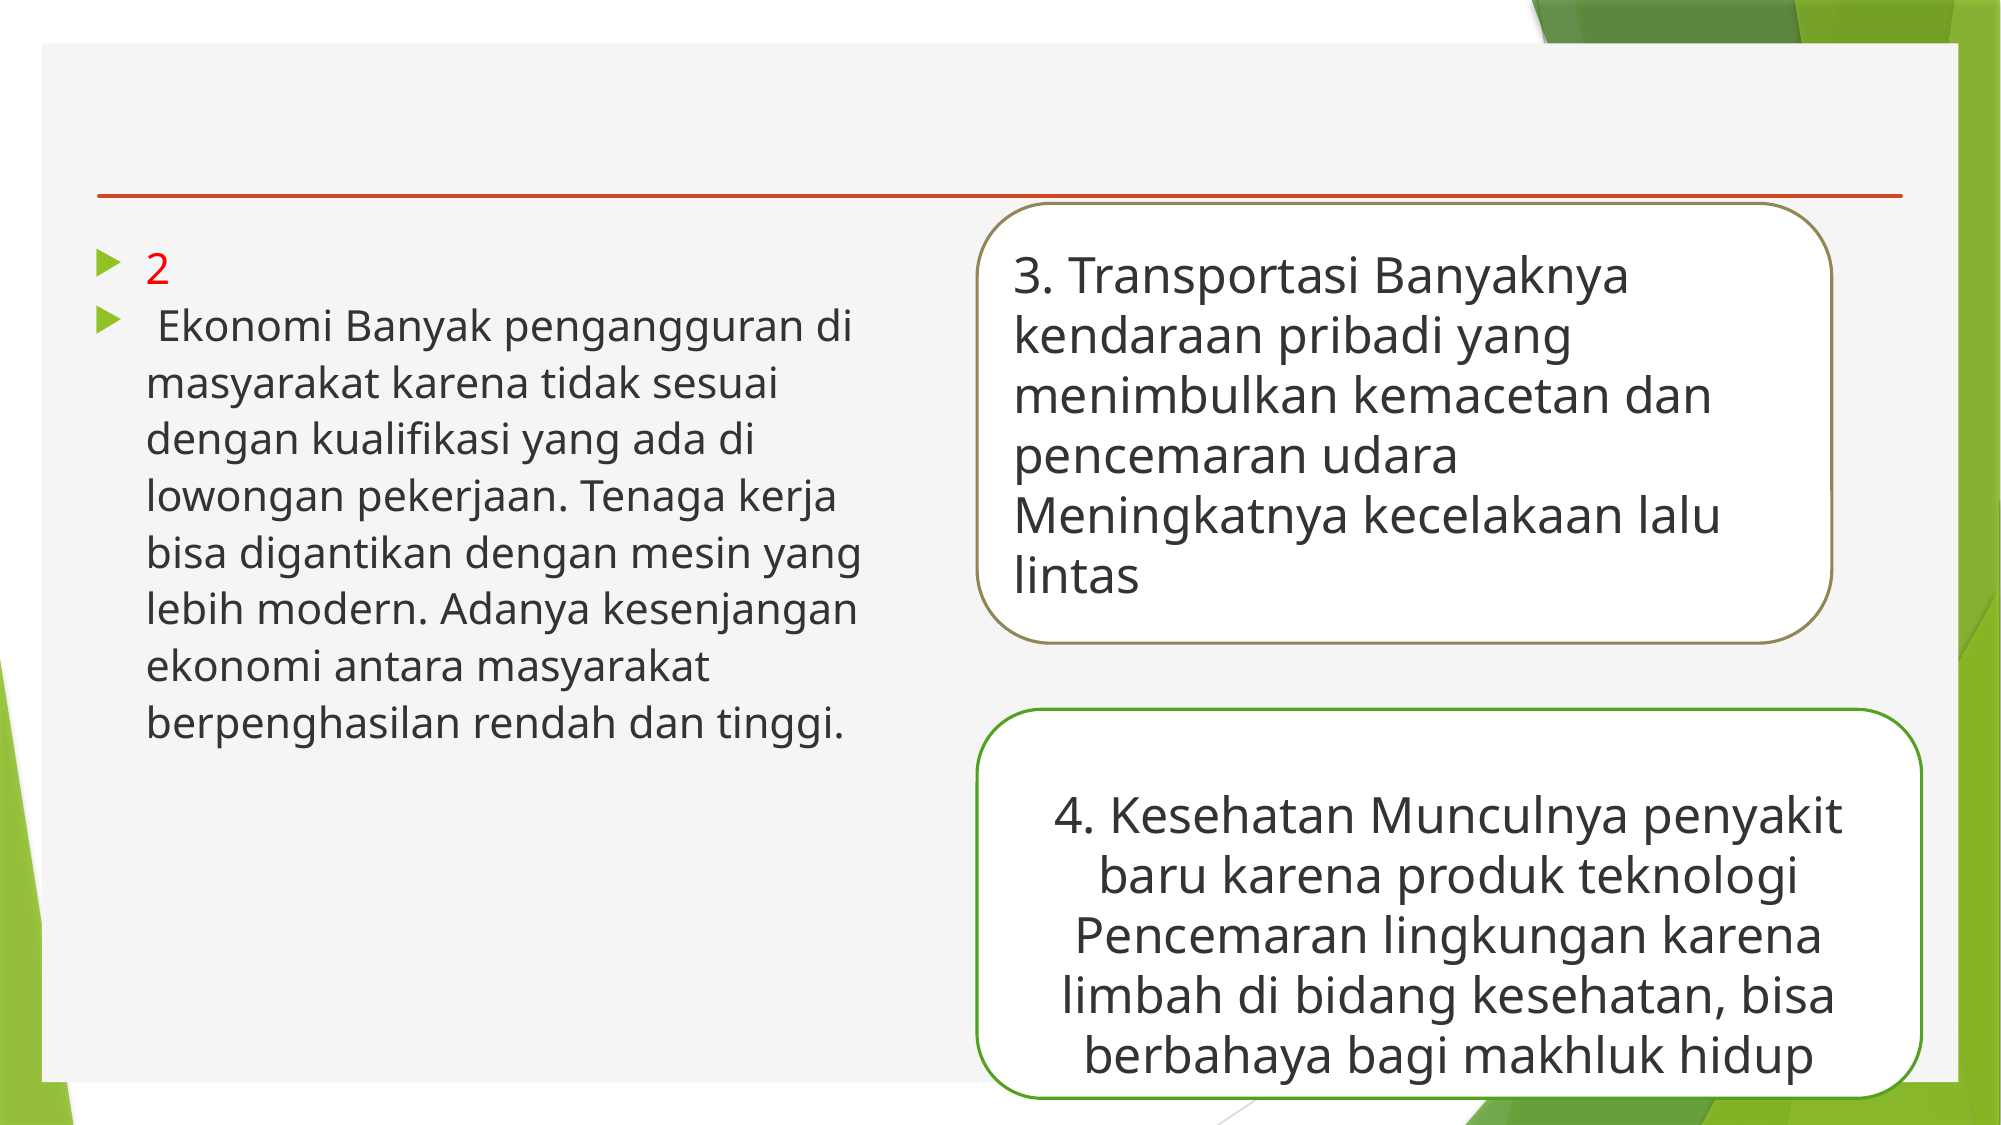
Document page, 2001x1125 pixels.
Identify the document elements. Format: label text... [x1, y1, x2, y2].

text_box 3. Transportasi Banyaknya kendaraan pribadi yang menimbulkan kemacetan dan pencemaran udara Meningkatnya kecelakaan lalu lintas [975, 201, 1834, 645]
text_box 4. Kesehatan Munculnya penyakit baru karena produk teknologi Pencemaran lingkungan karena limbah di bidang kesehatan, bisa berbahaya bagi makhluk hidup [975, 707, 1924, 1100]
list 2 Ekonomi Banyak pengangguran di masyarakat karena tidak sesuai dengan kualifikasi yang ada di lowongan pekerjaan. Tenaga kerja bisa digantikan dengan mesin yang lebih modern. Adanya kesenjangan ekonomi antara masyarakat berpenghasilan rendah dan tinggi. [78, 203, 933, 819]
